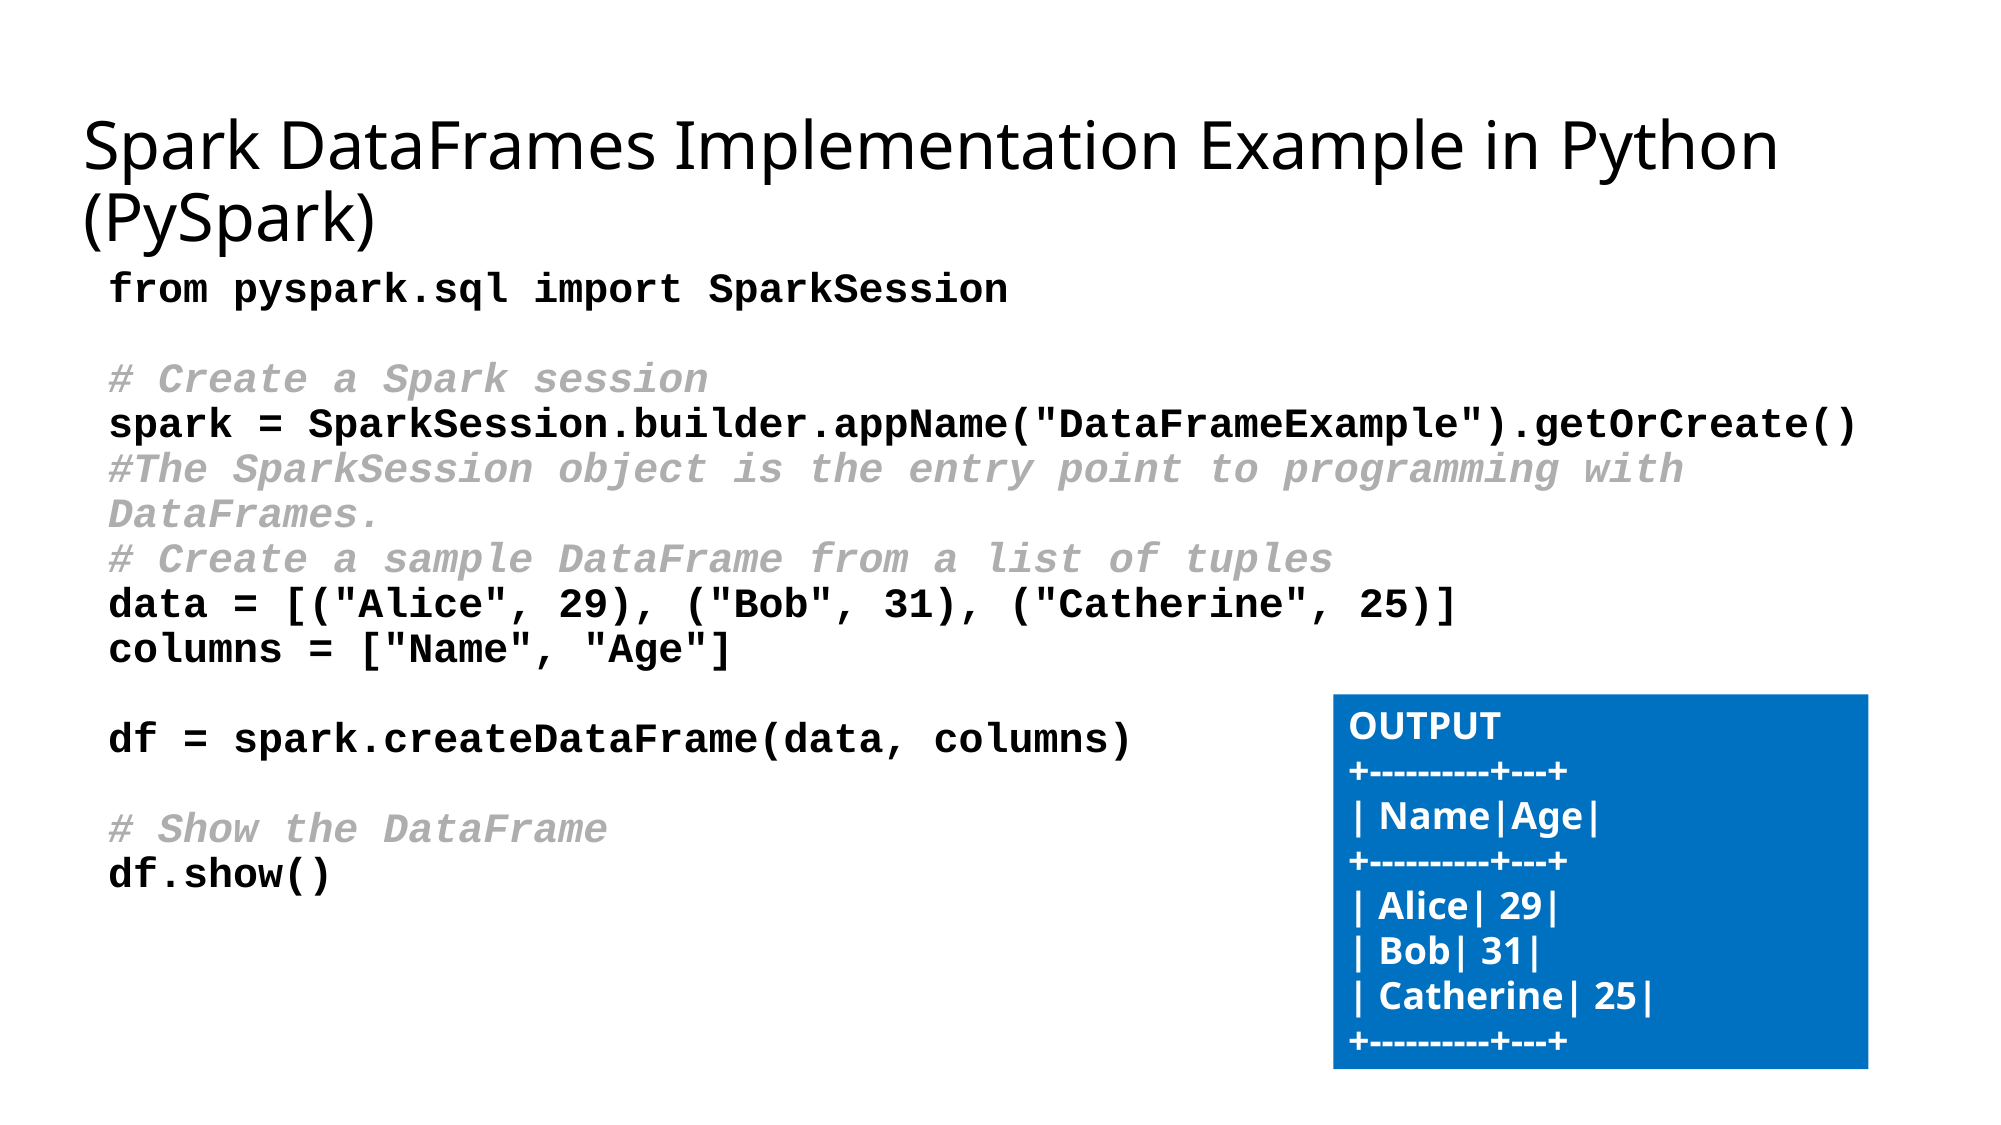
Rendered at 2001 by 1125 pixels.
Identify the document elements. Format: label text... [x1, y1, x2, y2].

title Spark DataFrames Implementation Example in Python (PySpark) [68, 97, 1932, 223]
list from pyspark.sql import SparkSession # Create a Spark session spark = SparkSession.builder.appName("DataFrameExample").getOrCreate() #The SparkSession object is the entry point to programming with DataFrames. # Create a sample DataFrame from a list of tuples data = [("Alice", 29), ("Bob", 31), ("Catherine", 25)] columns = ["Name", "Age"] df = spark.createDataFrame(data, columns) # Show the DataFrame df.show() [68, 252, 1932, 1000]
text_box OUTPUT +----------+---+ | Name|Age| +----------+---+ | Alice| 29| | Bob| 31| | Catherine| 25| +----------+---+ [1333, 694, 1869, 1070]
